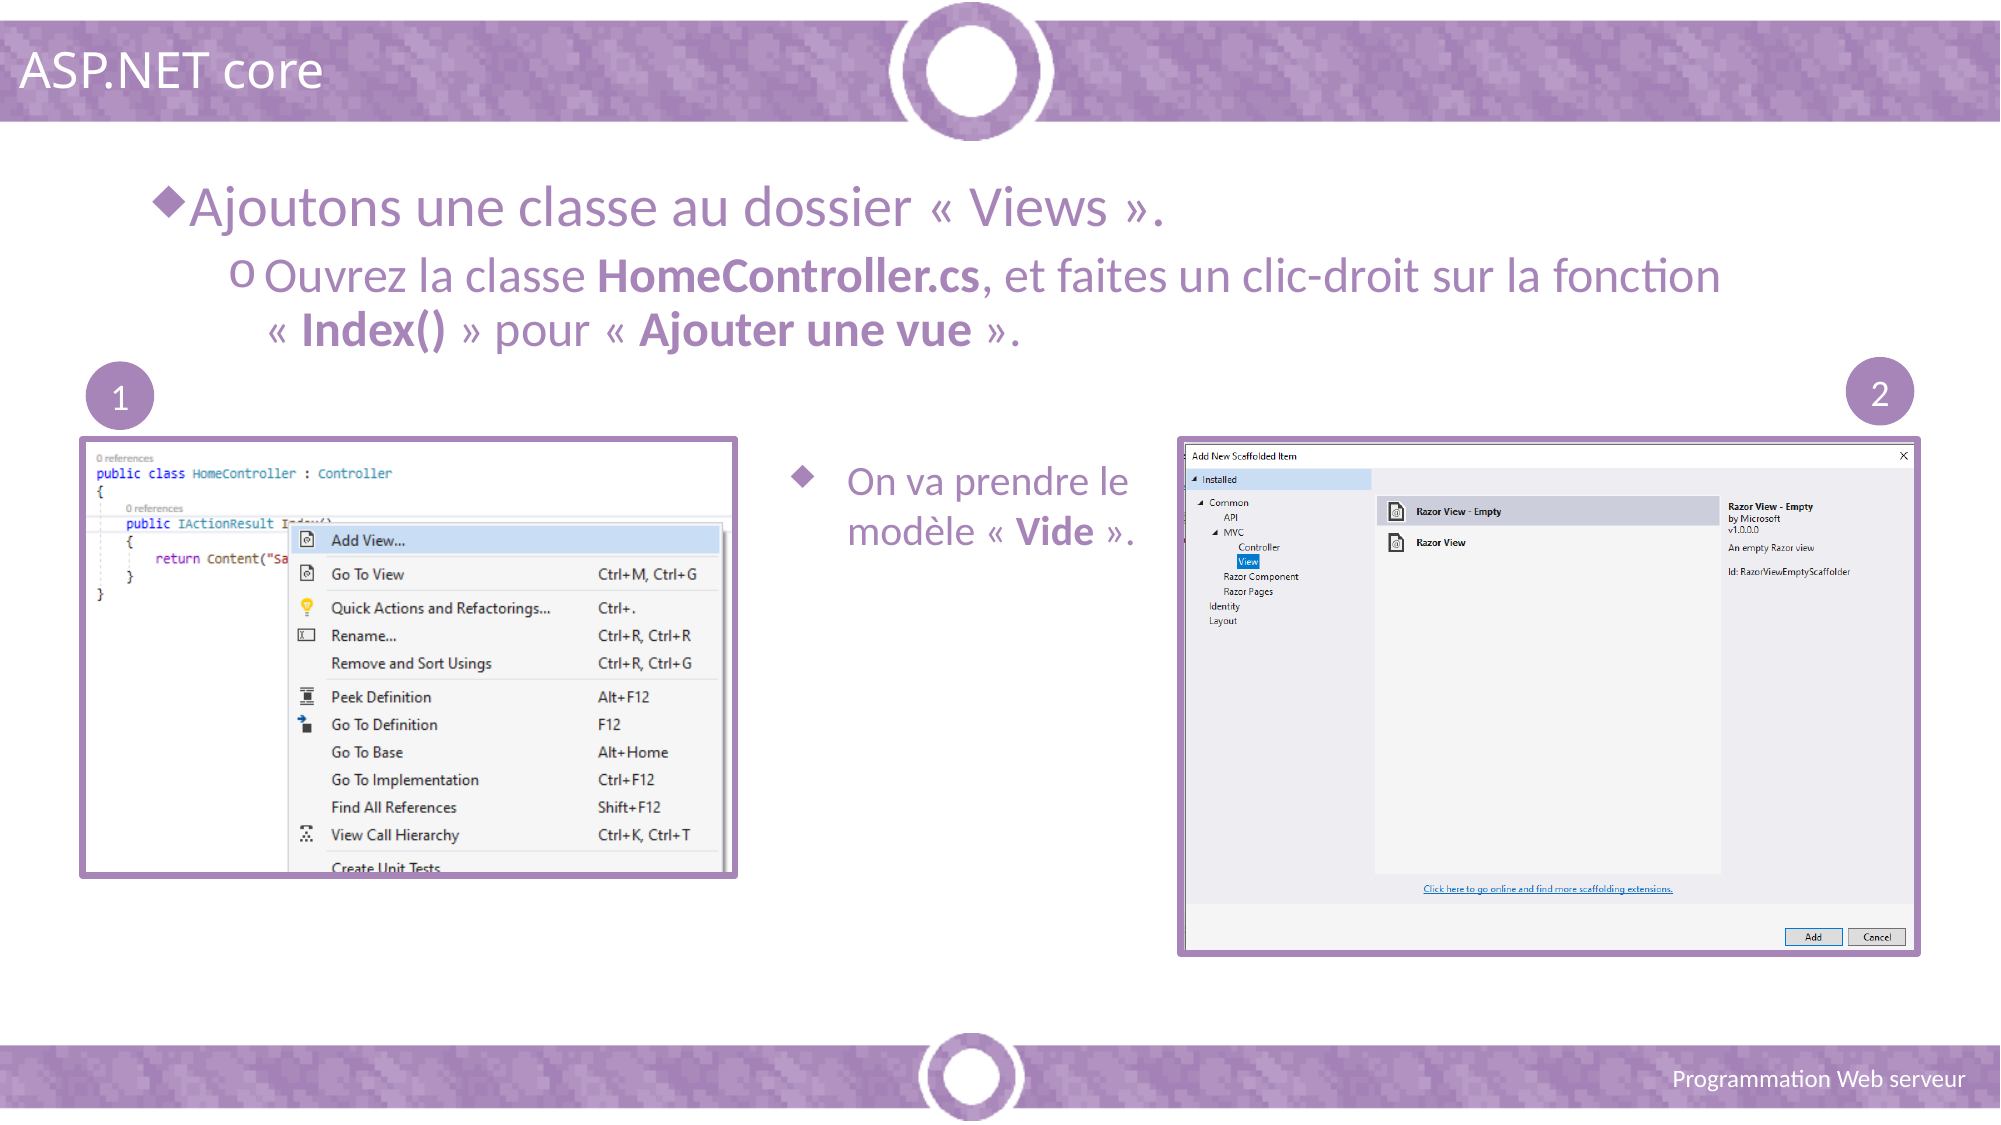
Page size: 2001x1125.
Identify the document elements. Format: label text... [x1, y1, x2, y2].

text_box 2 [1844, 355, 1916, 427]
title ASP.NET core [4, 22, 884, 123]
picture [85, 442, 732, 873]
picture [1183, 442, 1915, 951]
text_box 1 [84, 360, 156, 432]
list Ajoutons une classe au dossier « Views ». Ouvrez la classe HomeController.cs, et faites un clic-droit sur la fonction « Index() » pour « Ajouter une vue ». [137, 168, 1863, 1014]
text_box On va prendre le modèle « Vide ». [775, 446, 1183, 562]
picture [0, 1033, 2000, 1121]
picture [0, 2, 2000, 141]
